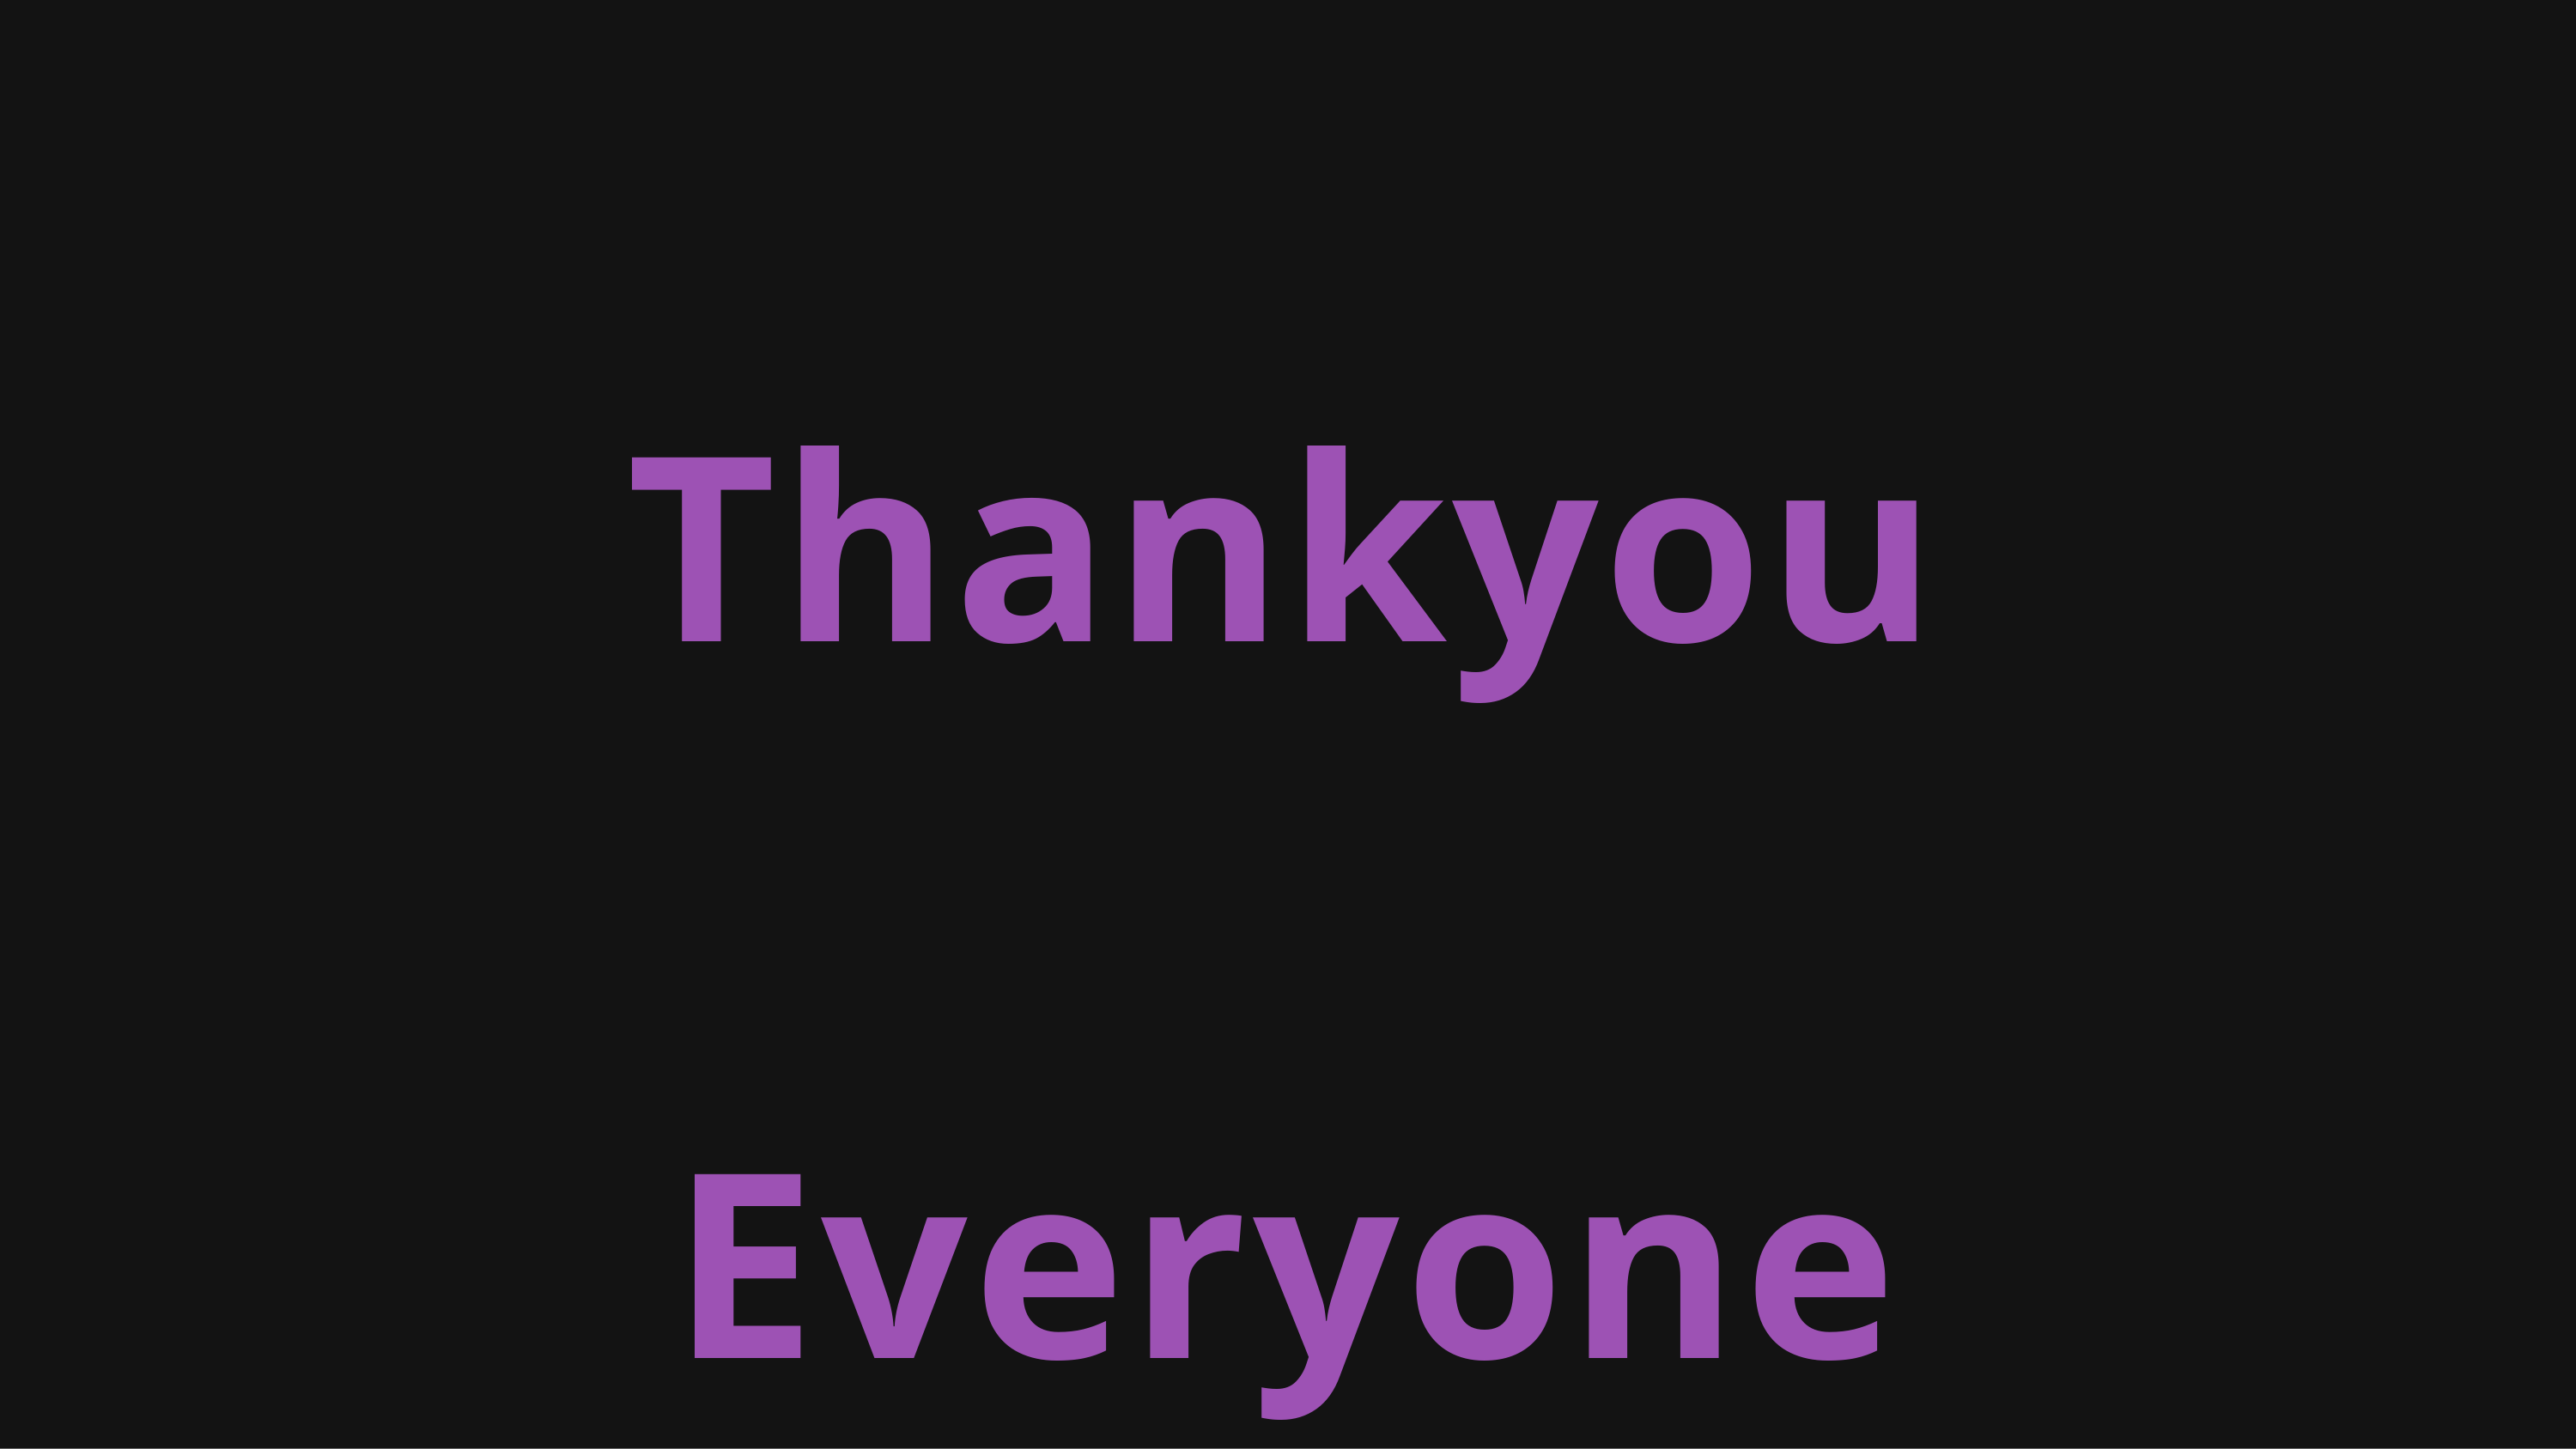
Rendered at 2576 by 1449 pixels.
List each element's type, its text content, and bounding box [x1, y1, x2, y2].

title Thankyou Everyone [625, 332, 1951, 1410]
